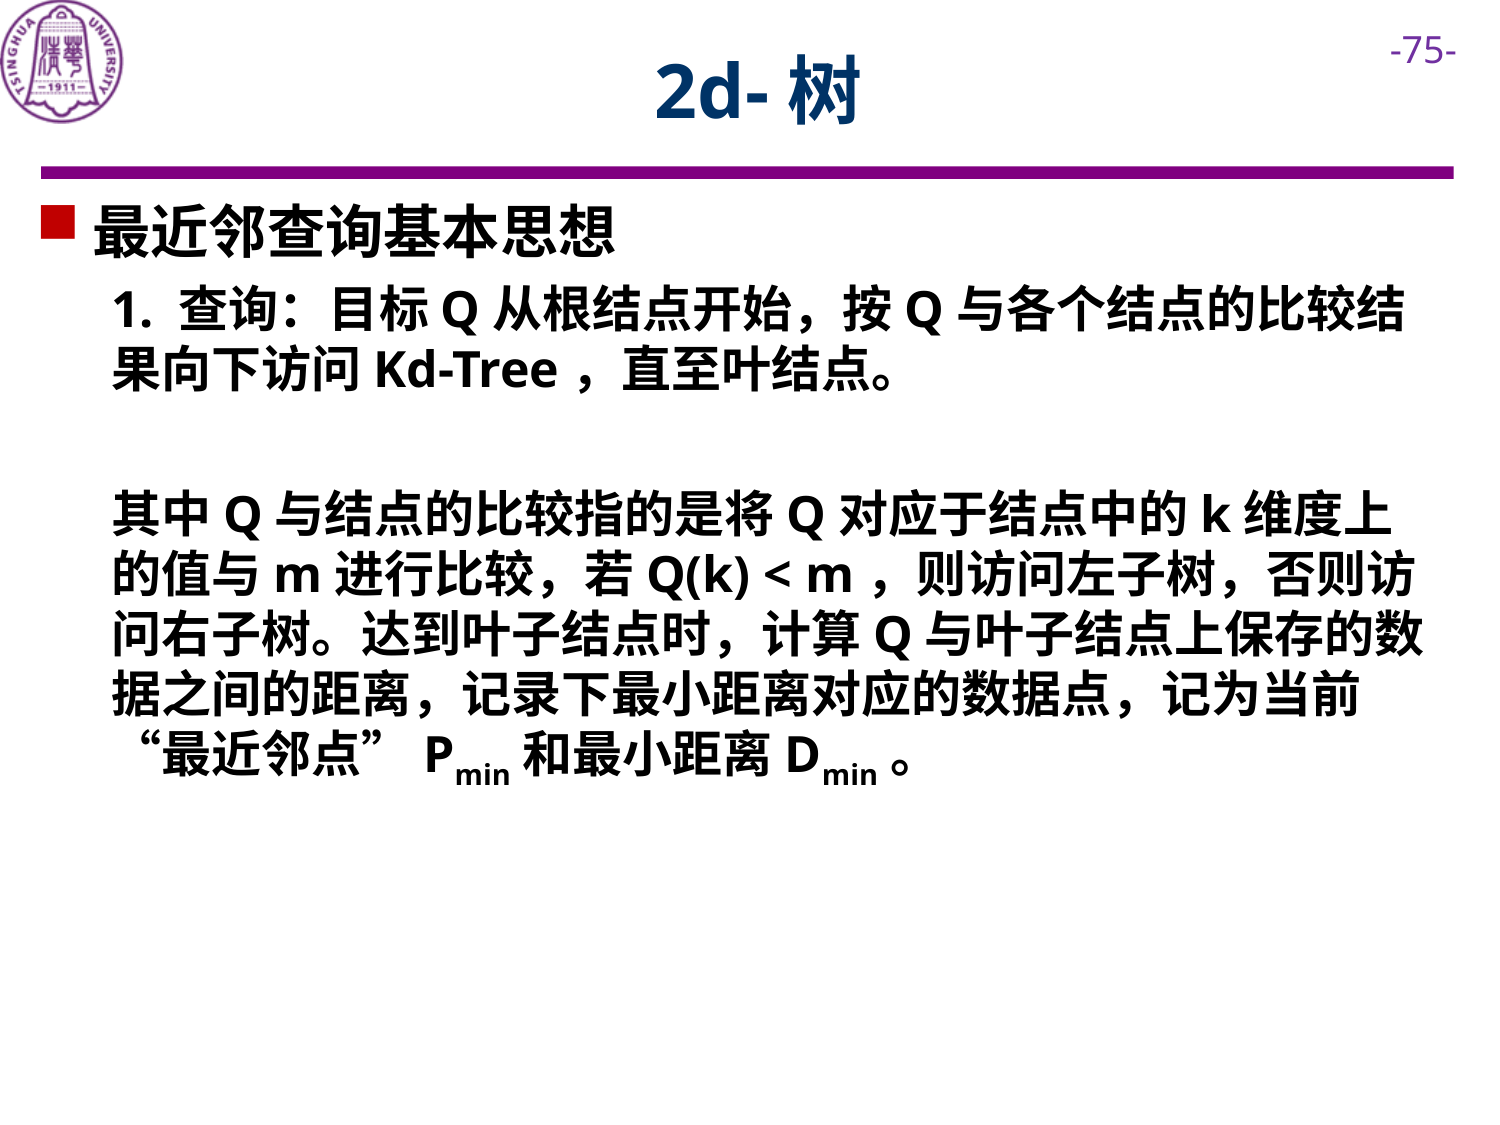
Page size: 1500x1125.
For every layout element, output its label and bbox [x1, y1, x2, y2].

picture [0, 0, 124, 124]
title [135, 13, 1383, 165]
text_box [21, 187, 1447, 799]
